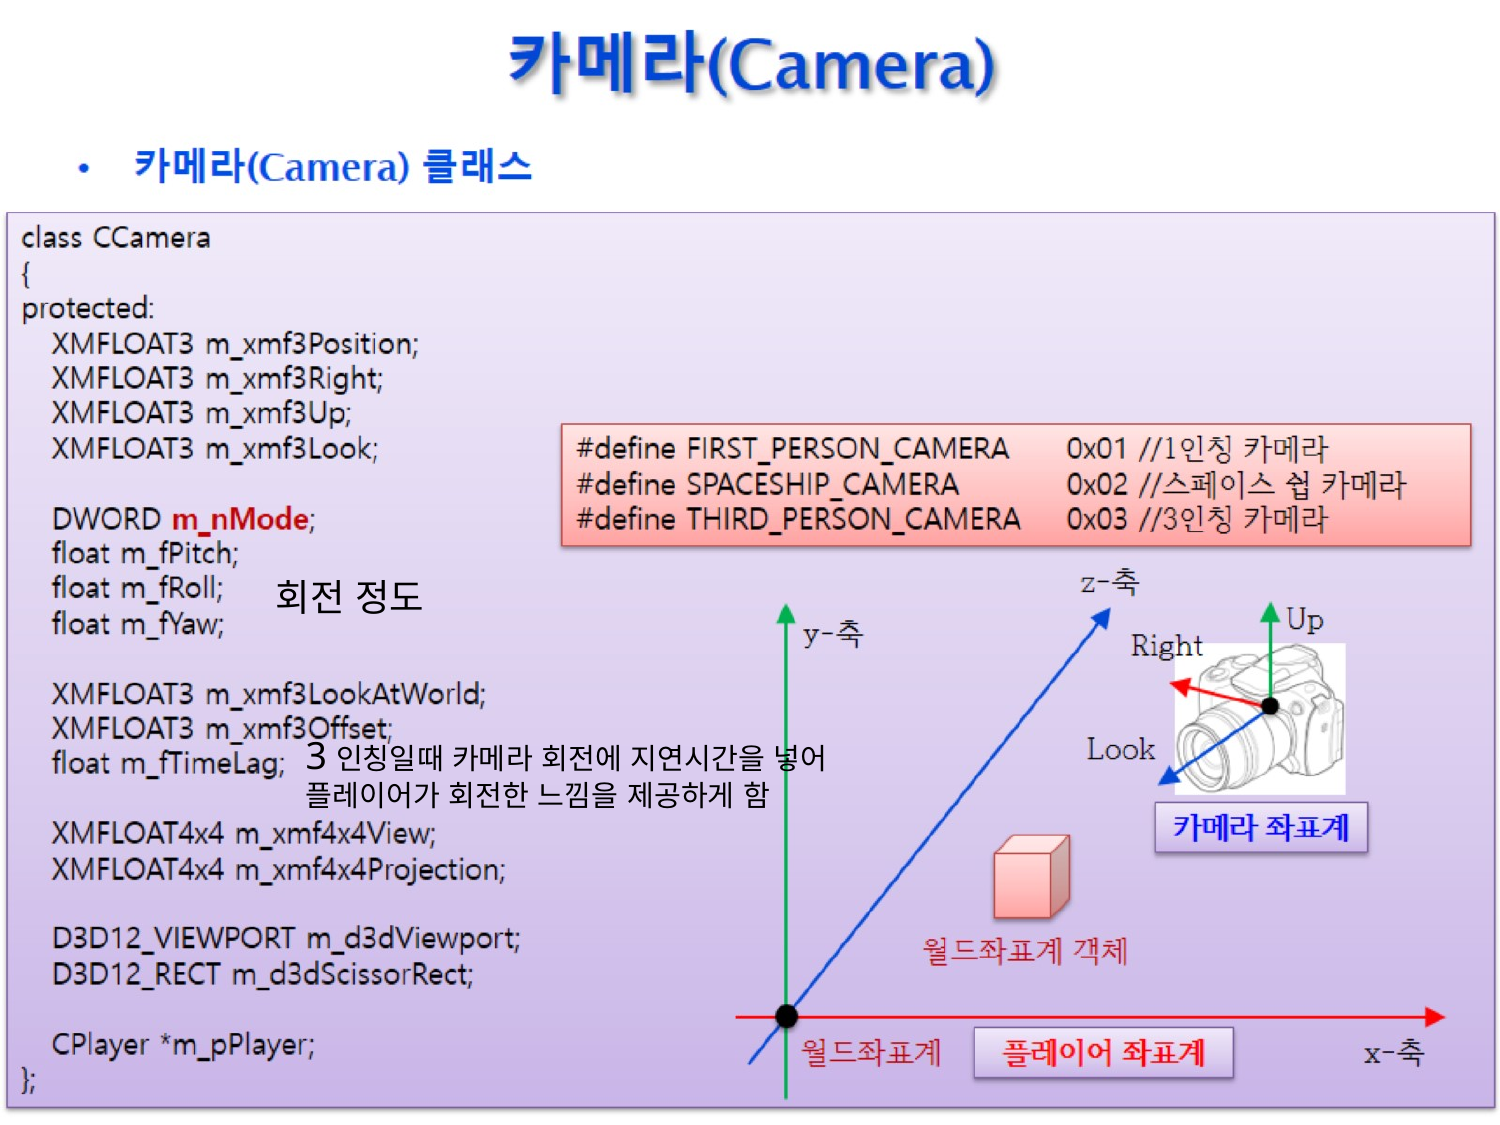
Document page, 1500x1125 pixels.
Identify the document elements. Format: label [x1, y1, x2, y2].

picture [0, 0, 1500, 1125]
text_box [311, 413, 568, 604]
